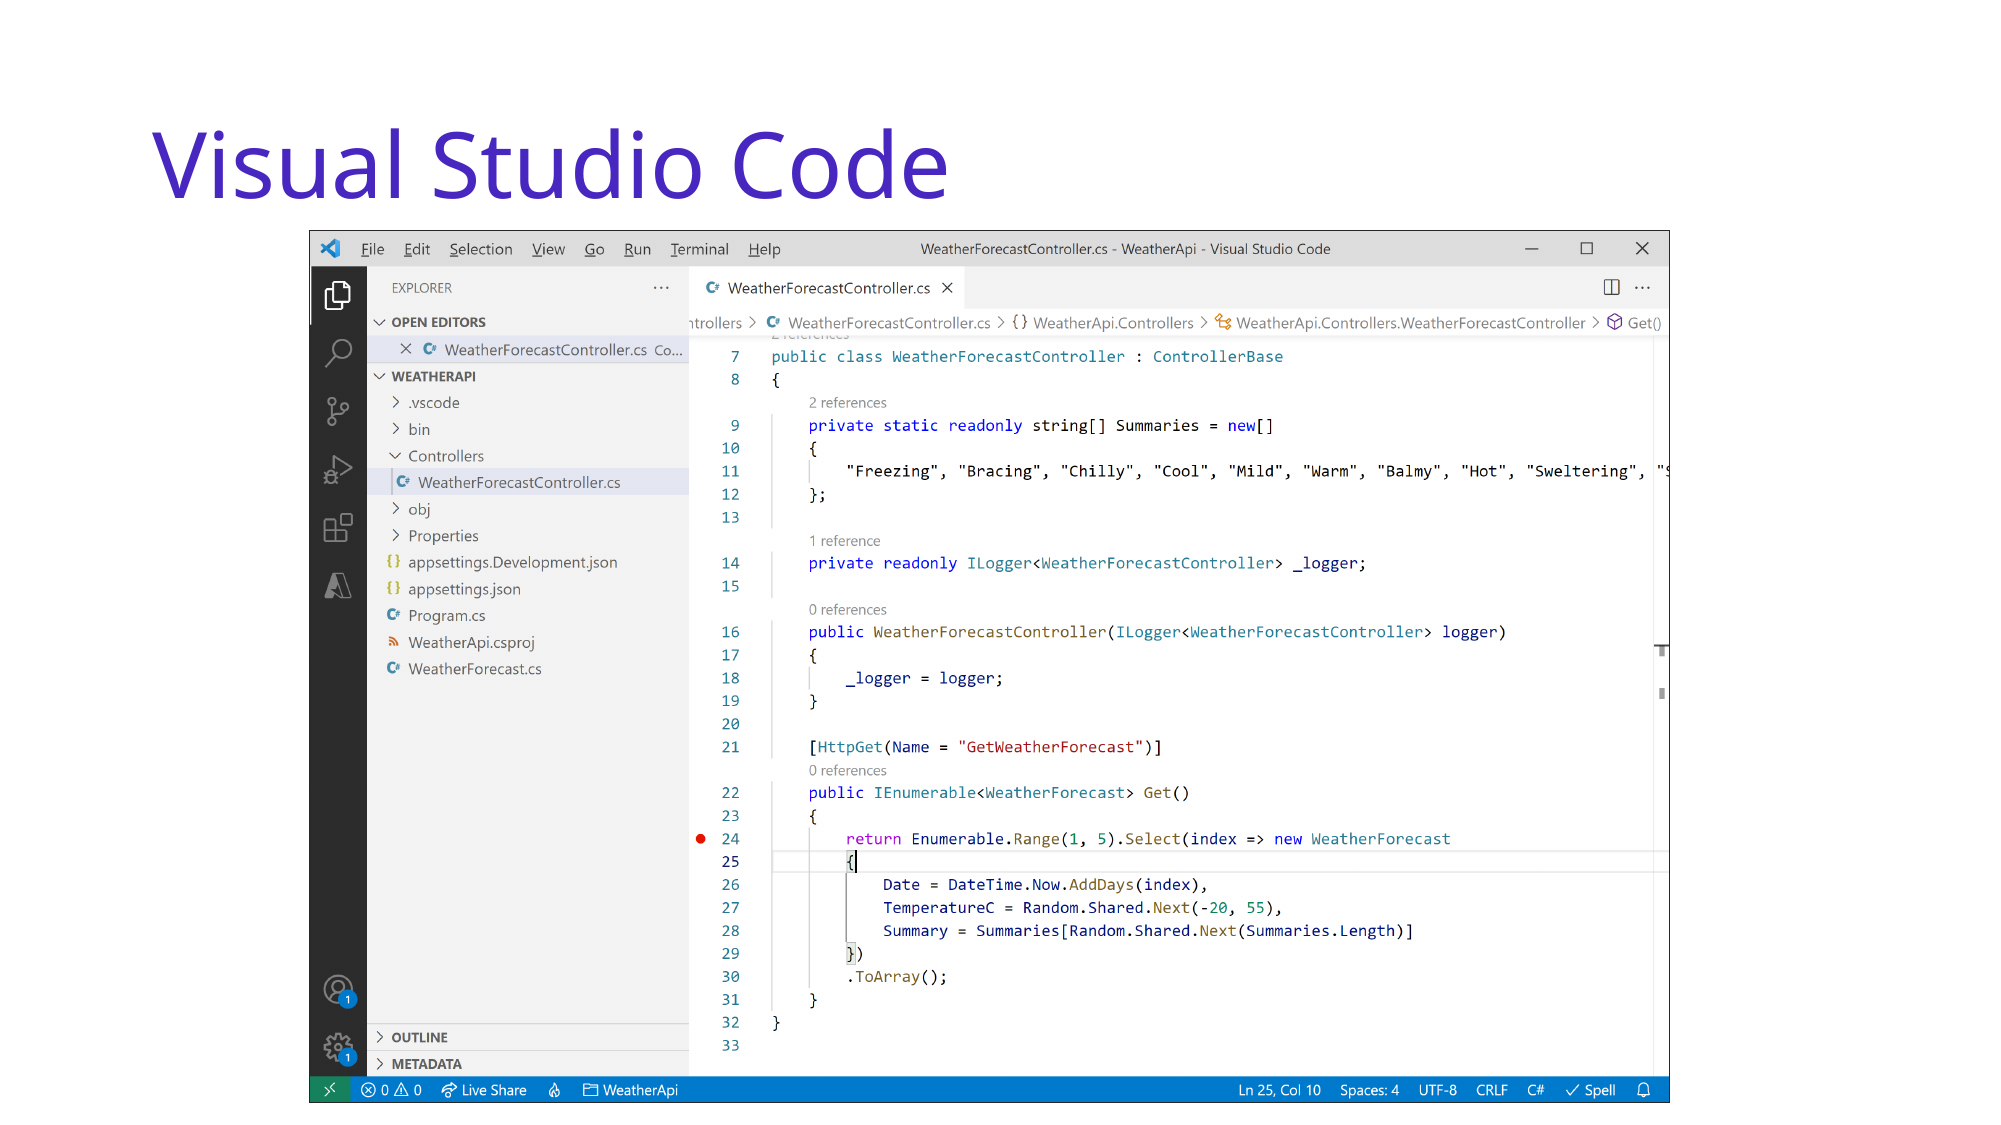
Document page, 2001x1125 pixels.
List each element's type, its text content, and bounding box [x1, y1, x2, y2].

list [309, 230, 1670, 1103]
title Visual Studio Code [137, 59, 1863, 278]
